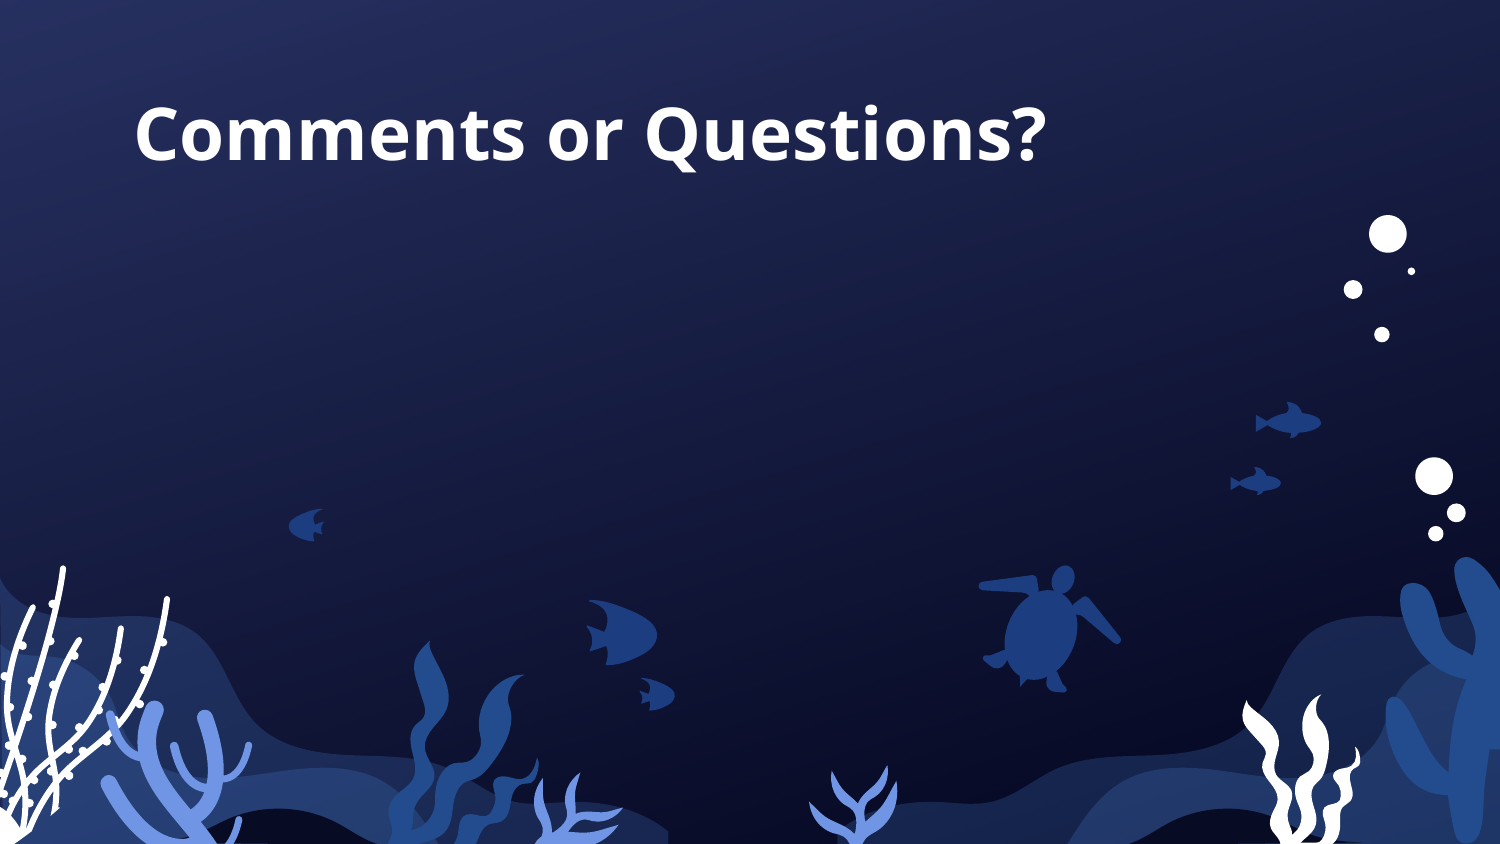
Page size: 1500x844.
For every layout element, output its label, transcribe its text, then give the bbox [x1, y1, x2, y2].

text_box [1454, 556, 1492, 576]
text_box [1230, 467, 1282, 496]
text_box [585, 599, 678, 711]
text_box [59, 565, 67, 576]
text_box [381, 640, 541, 844]
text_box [837, 577, 1500, 844]
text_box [0, 577, 669, 844]
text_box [1343, 214, 1416, 343]
text_box [808, 801, 832, 833]
title Comments or Questions? [118, 72, 1231, 167]
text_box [1240, 694, 1361, 844]
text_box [977, 565, 1123, 693]
text_box [288, 508, 324, 542]
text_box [1414, 456, 1466, 542]
picture [0, 0, 1500, 844]
text_box [1255, 401, 1322, 439]
